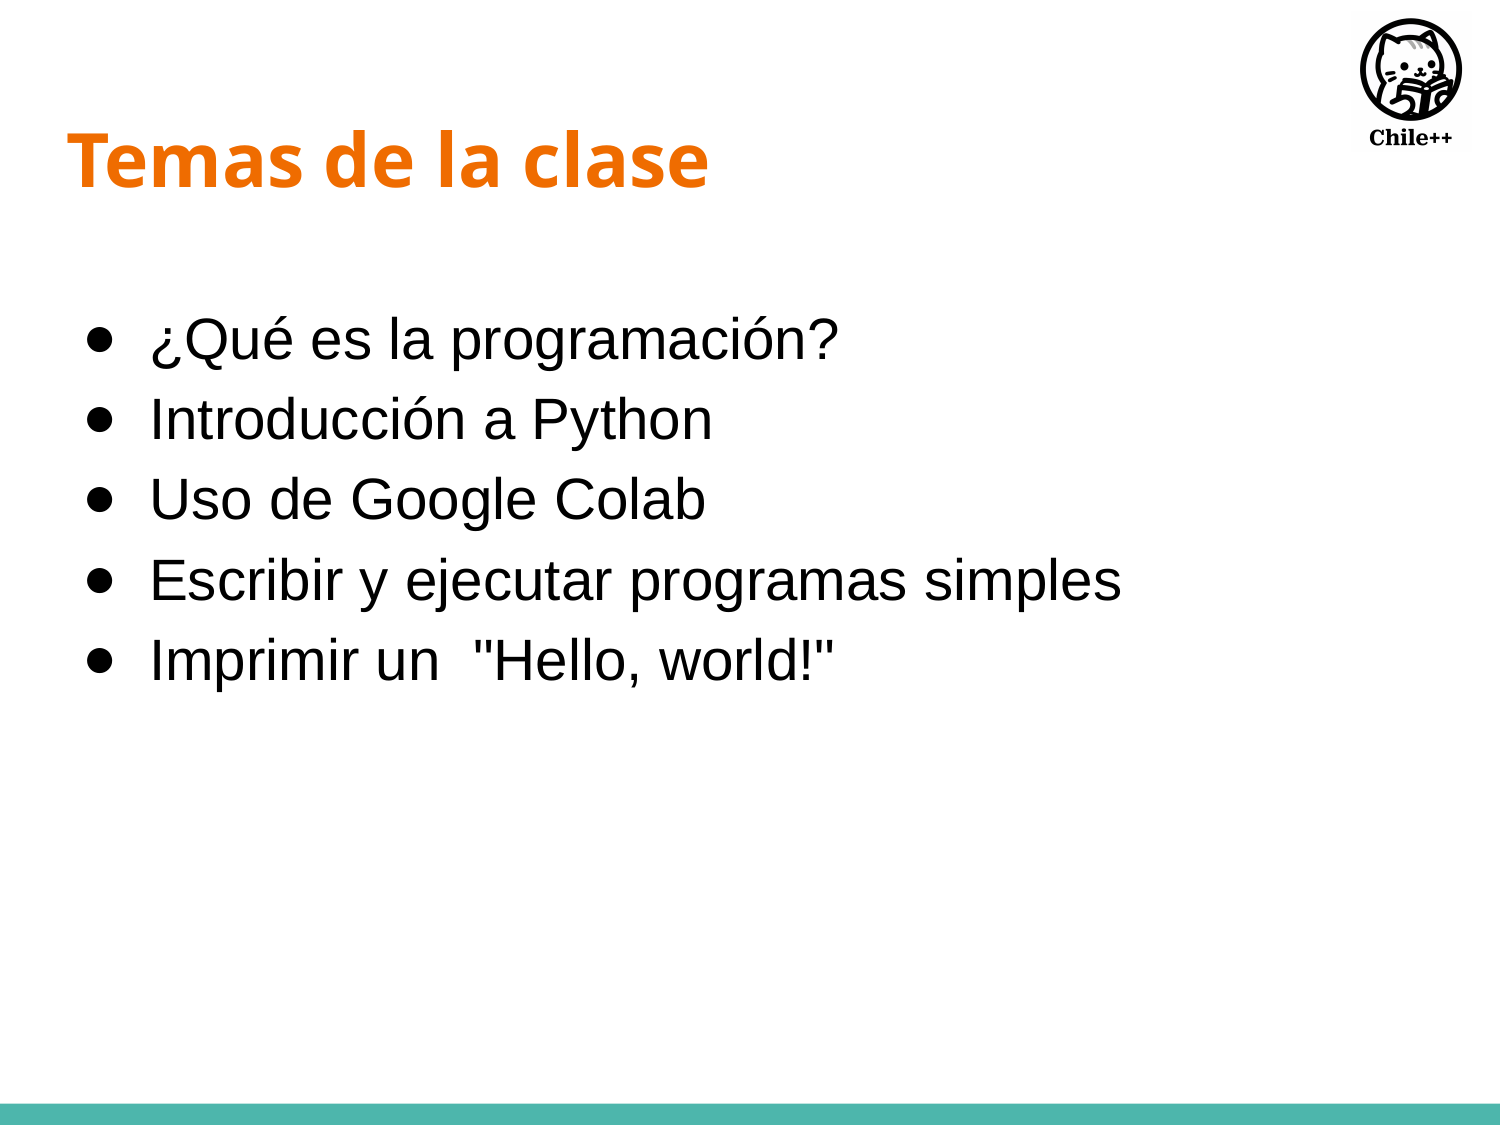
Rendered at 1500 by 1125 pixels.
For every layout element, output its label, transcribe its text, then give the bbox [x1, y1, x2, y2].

list ¿Qué es la programación? Introducción a Python Uso de Google Colab Escribir y ejecutar programas simples Imprimir un "Hello, world!" [59, 275, 1176, 999]
picture [1350, 10, 1472, 152]
title Temas de la clase [51, 97, 1449, 252]
